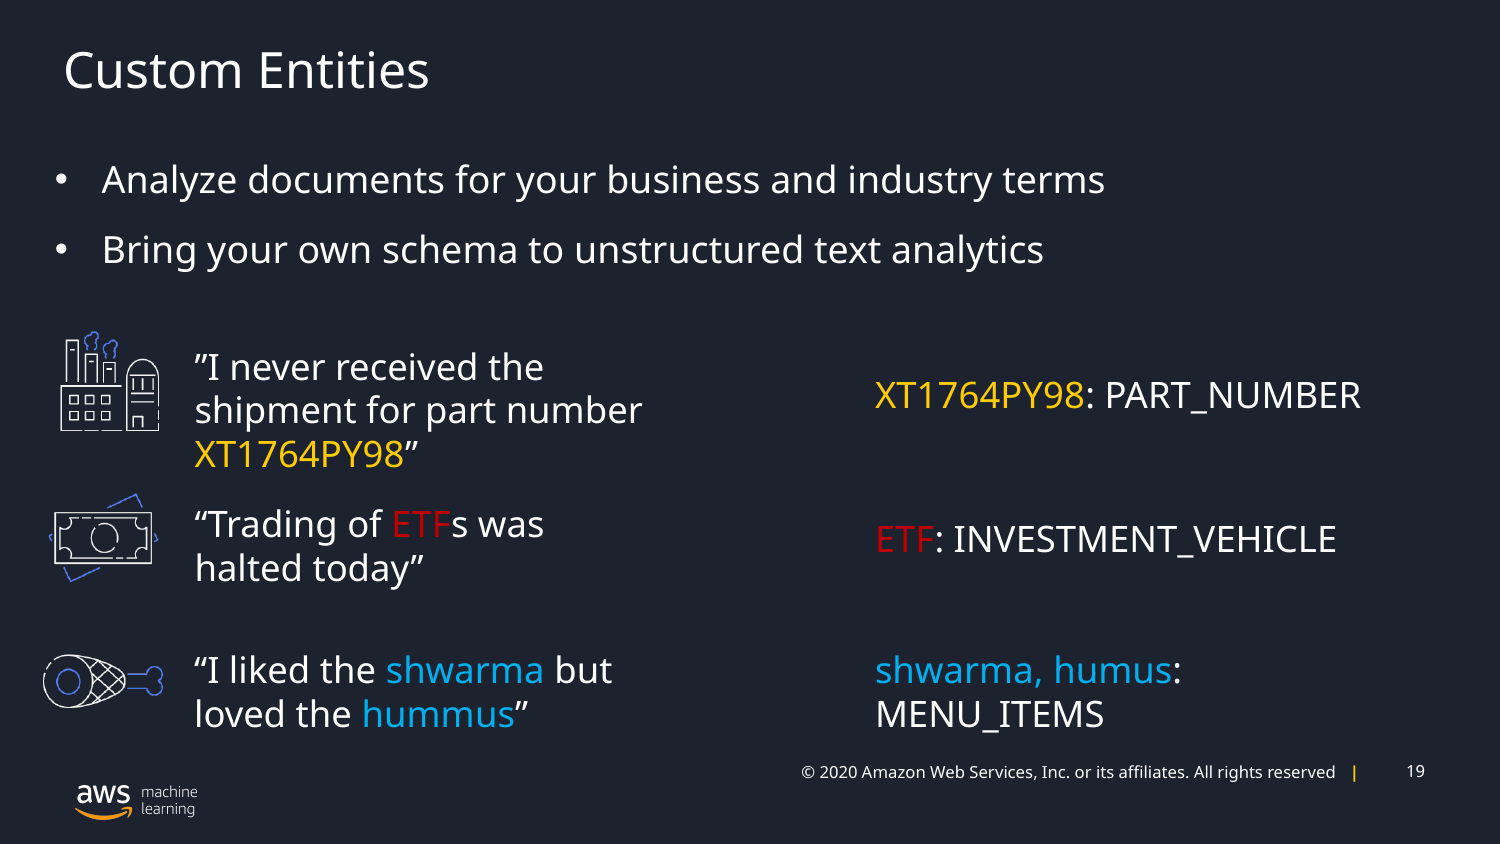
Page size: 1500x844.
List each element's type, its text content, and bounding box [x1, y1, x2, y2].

picture [75, 785, 197, 820]
text_box XT1764PY98: PART_NUMBER [860, 364, 1411, 424]
text_box “Trading of ETFs was halted today” [179, 493, 673, 596]
text_box shwarma, humus: MENU_ITEMS [860, 639, 1425, 742]
text_box ”I never received the shipment for part number XT1764PY98” [179, 336, 730, 483]
text_box Analyze documents for your business and industry terms Bring your own schema to unstructured text analytics [39, 148, 1425, 279]
picture [32, 610, 174, 752]
picture [32, 467, 174, 609]
picture [39, 310, 181, 452]
text_box “I liked the shwarma but loved the hummus” [179, 640, 673, 743]
text_box ETF: INVESTMENT_VEHICLE [860, 508, 1384, 568]
title Custom Entities [33, 20, 921, 187]
